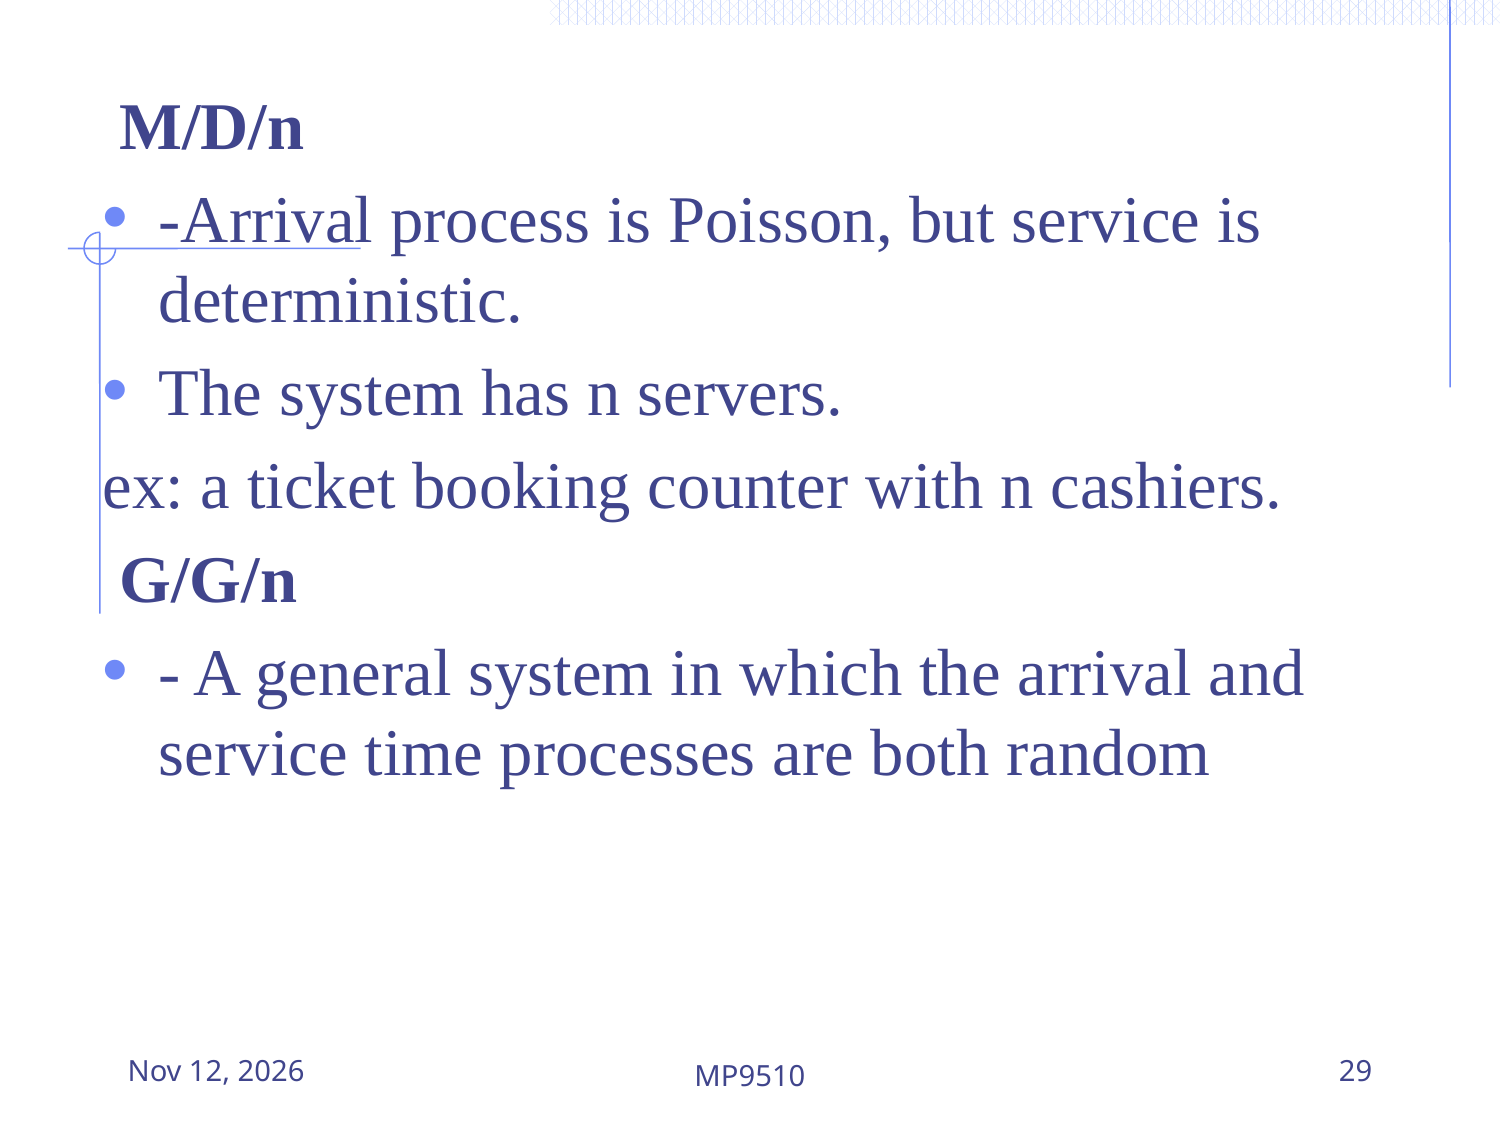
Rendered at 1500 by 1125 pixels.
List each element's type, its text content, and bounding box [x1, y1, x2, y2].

footer MP9510 [512, 1024, 988, 1101]
slide_number 20-Aug-23 [112, 1024, 426, 1101]
slide_number 29 [1074, 1024, 1388, 1101]
list M/D/n -Arrival process is Poisson, but service is deterministic. The system has n servers. ex: a ticket booking counter with n cashiers. G/G/n - A general system in which the arrival and service time processes are both random [87, 75, 1438, 963]
